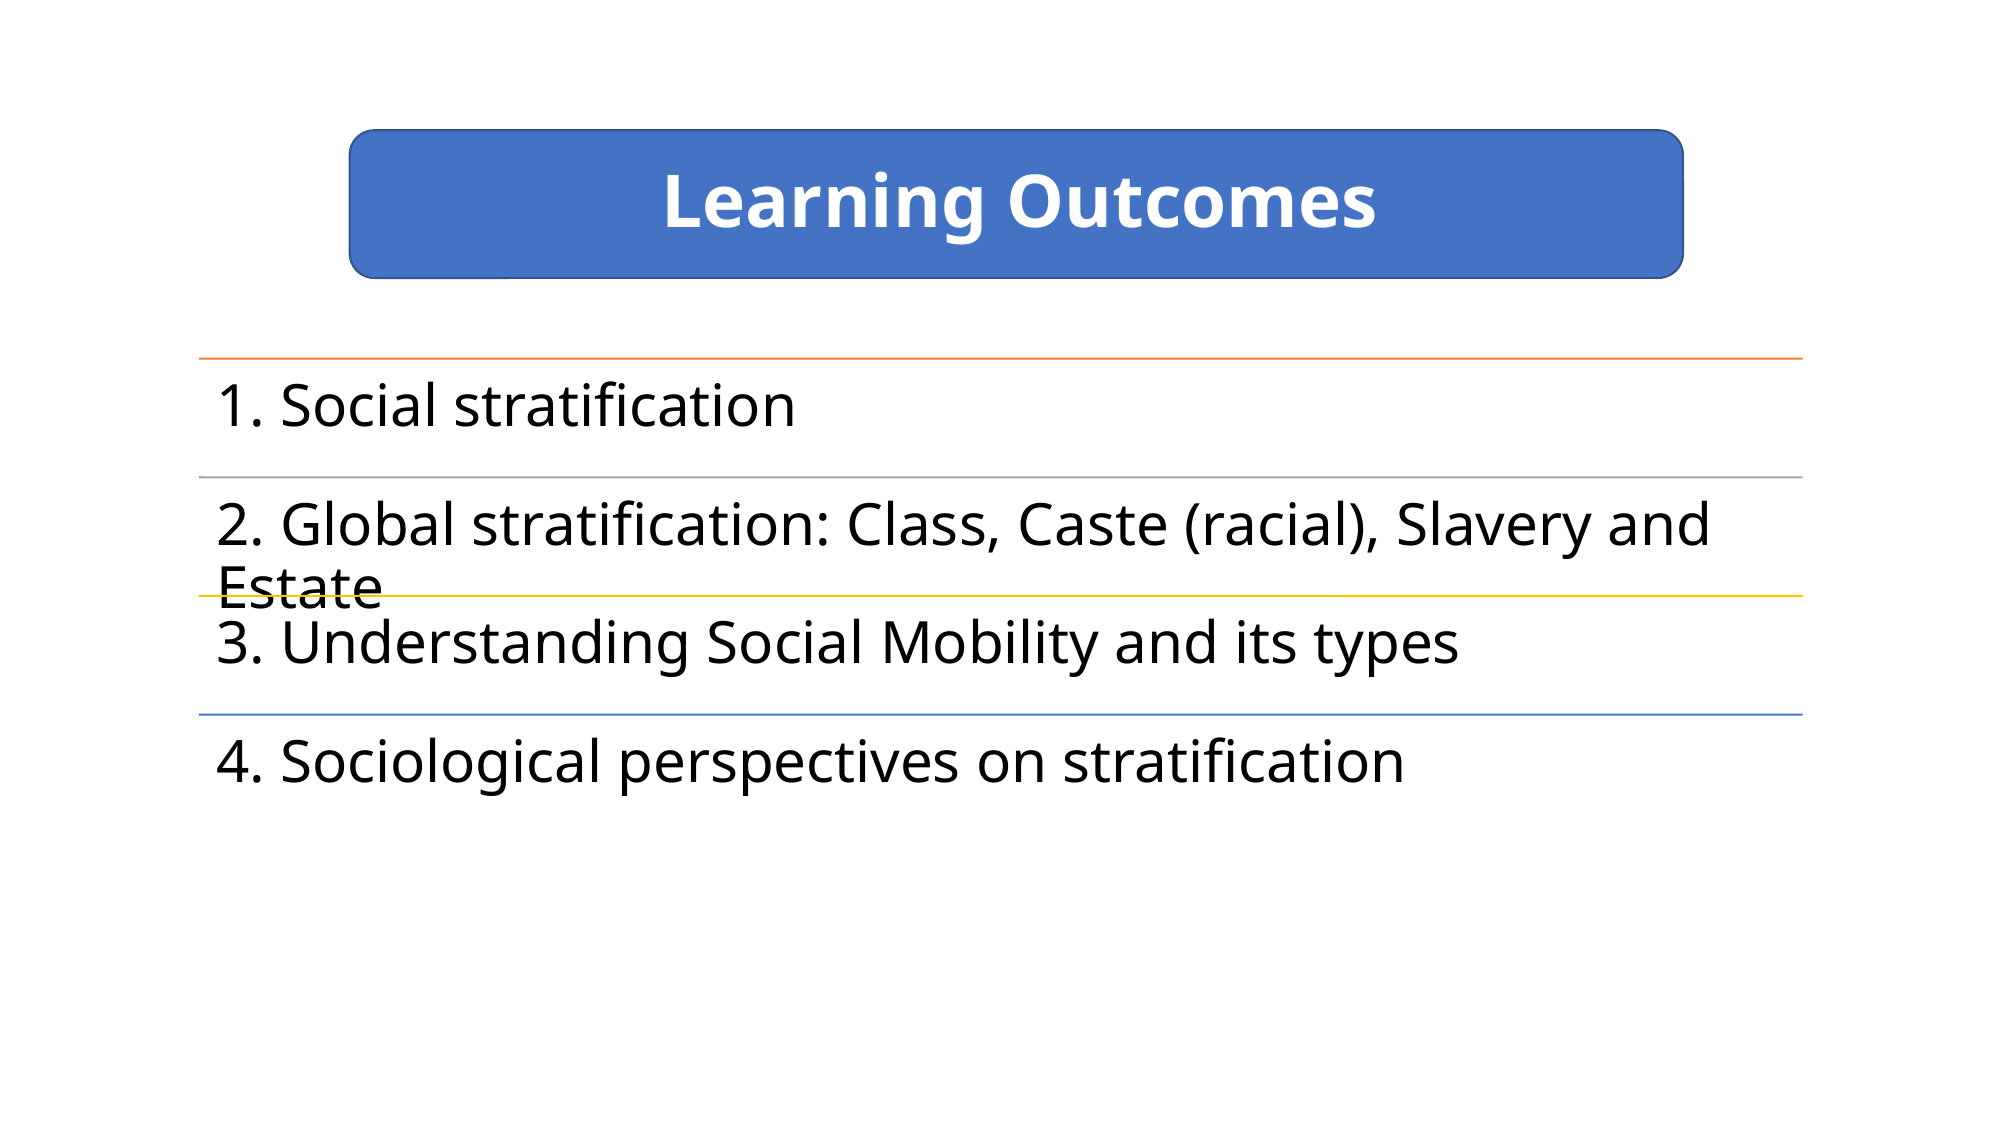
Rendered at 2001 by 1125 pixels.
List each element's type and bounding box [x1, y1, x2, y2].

text_box [349, 129, 1683, 279]
list [198, 358, 1803, 834]
